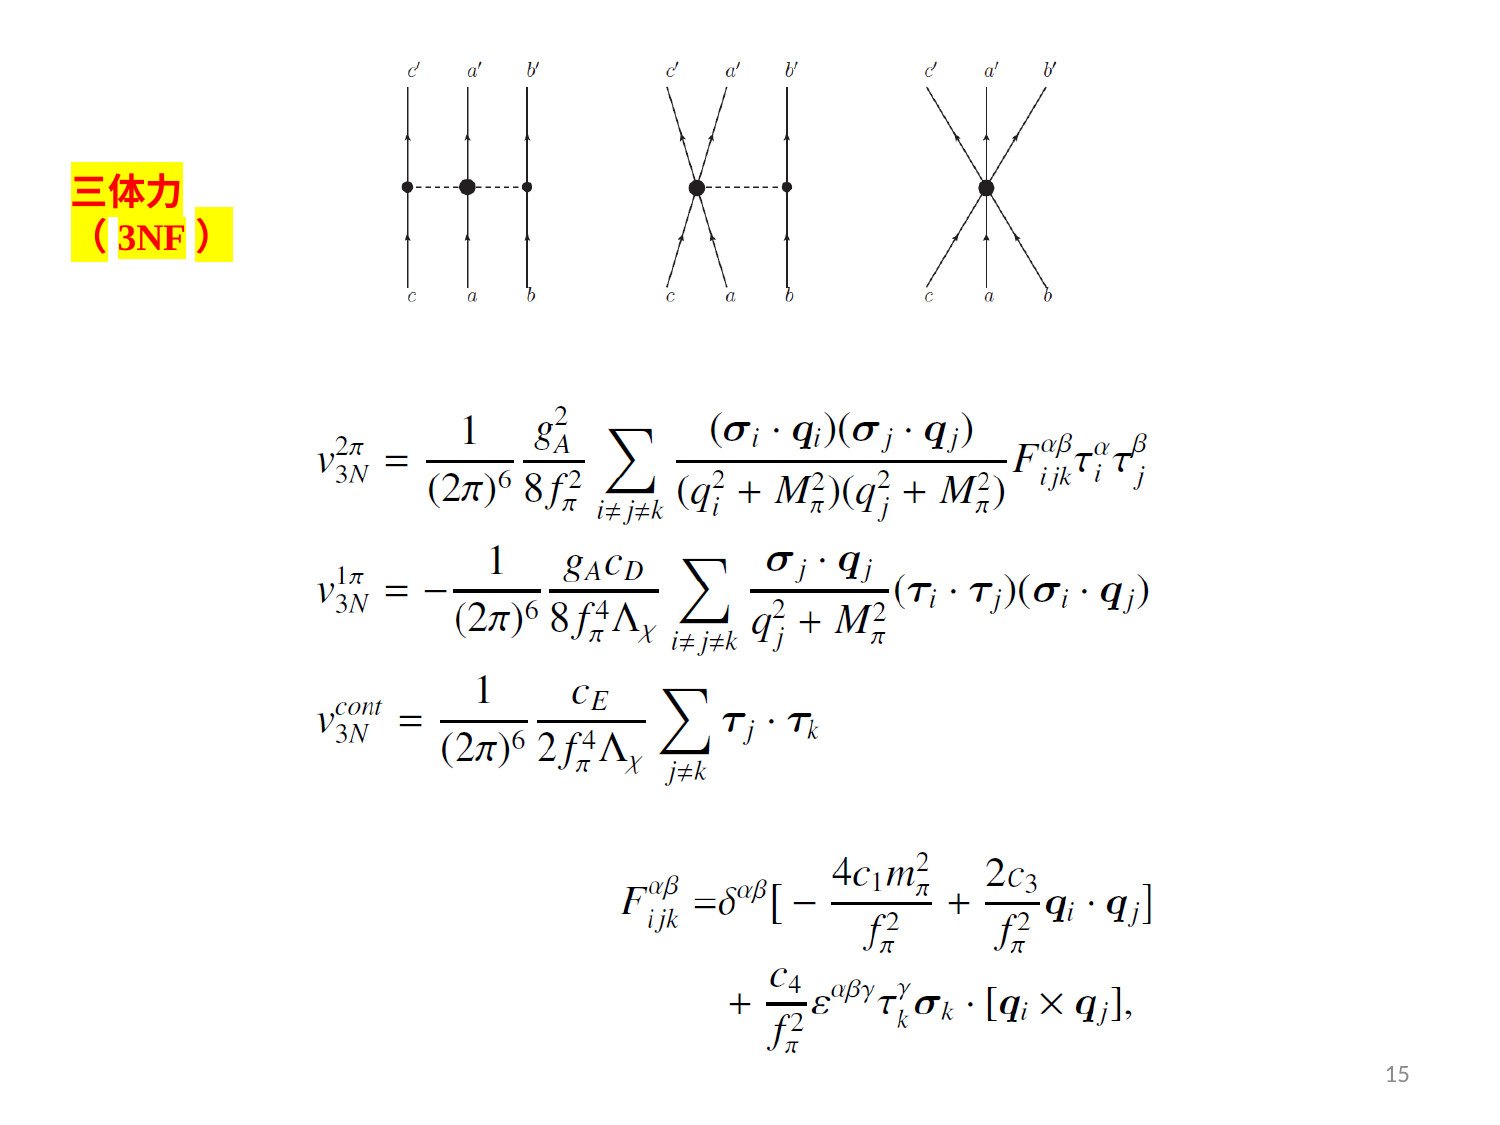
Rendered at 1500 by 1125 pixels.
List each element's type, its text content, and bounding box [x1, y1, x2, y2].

picture [596, 814, 1176, 1070]
text_box 三体力 （3NF） [56, 160, 364, 266]
picture [283, 373, 1164, 791]
picture [375, 37, 1073, 322]
slide_number 15 [1074, 1042, 1425, 1103]
